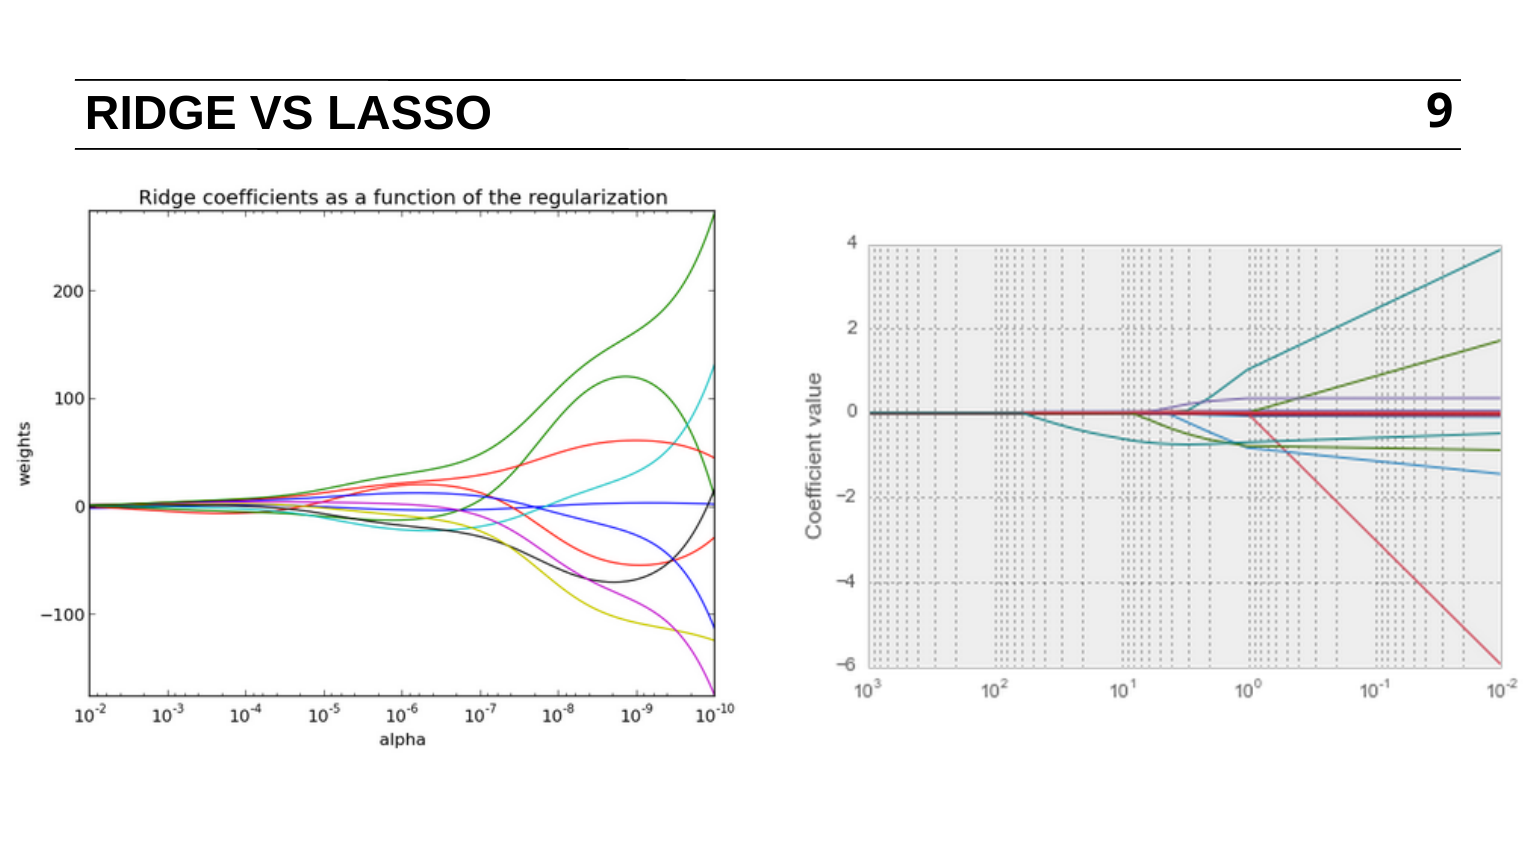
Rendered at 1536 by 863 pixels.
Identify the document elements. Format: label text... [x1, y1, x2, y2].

slide_number 9 [1410, 83, 1470, 142]
picture [0, 157, 1536, 759]
title RIDGE VS LASSO [76, 82, 1369, 157]
